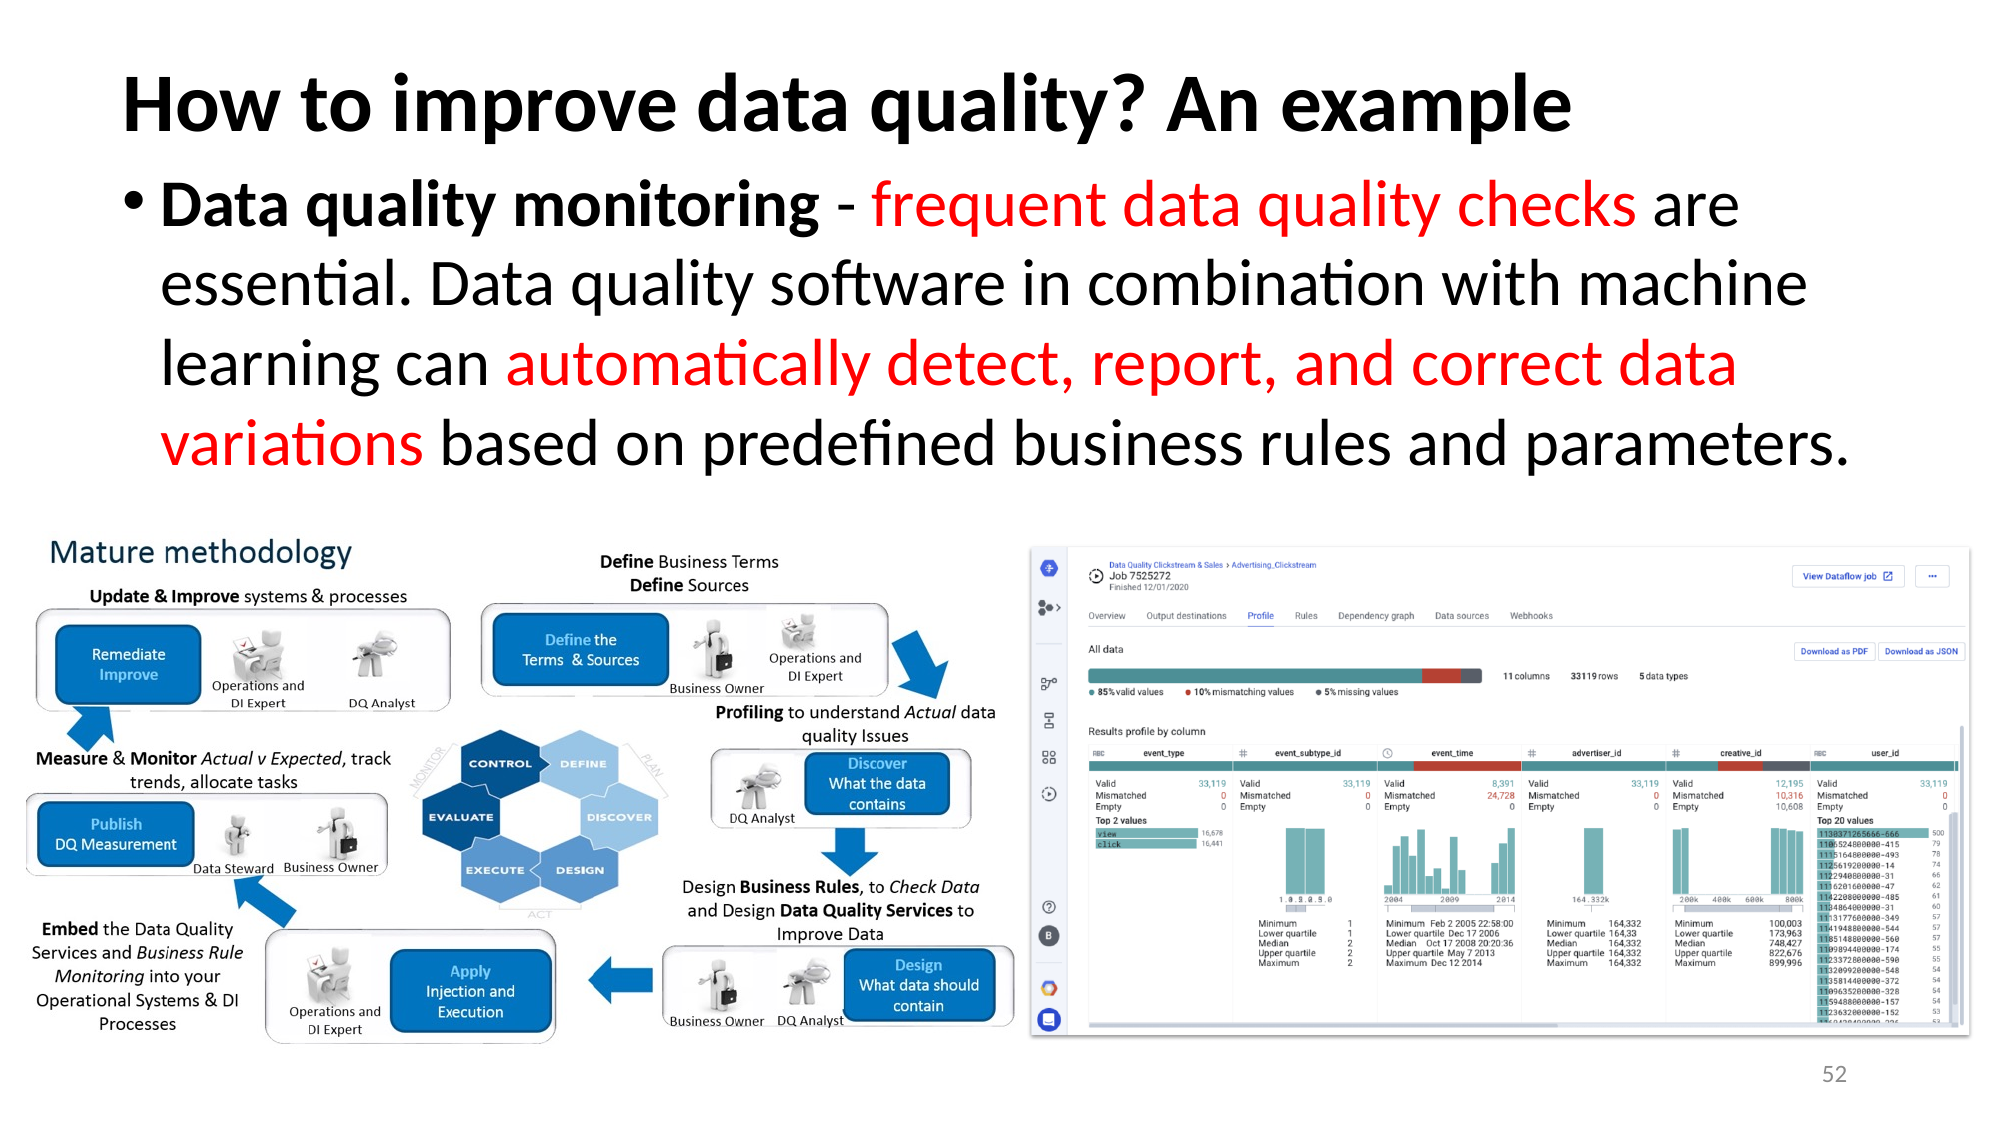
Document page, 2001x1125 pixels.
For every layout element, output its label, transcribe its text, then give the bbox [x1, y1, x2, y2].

text_box Data quality monitoring - frequent data quality checks are essential. Data quality software in combination with machine learning can automatically detect, report, and correct data variations based on predefined business rules and parameters. [107, 151, 1916, 921]
picture [26, 531, 1019, 1054]
title How to improve data quality? An example [107, 0, 1957, 214]
slide_number 52 [1412, 1042, 1863, 1103]
picture [1026, 544, 1974, 1041]
